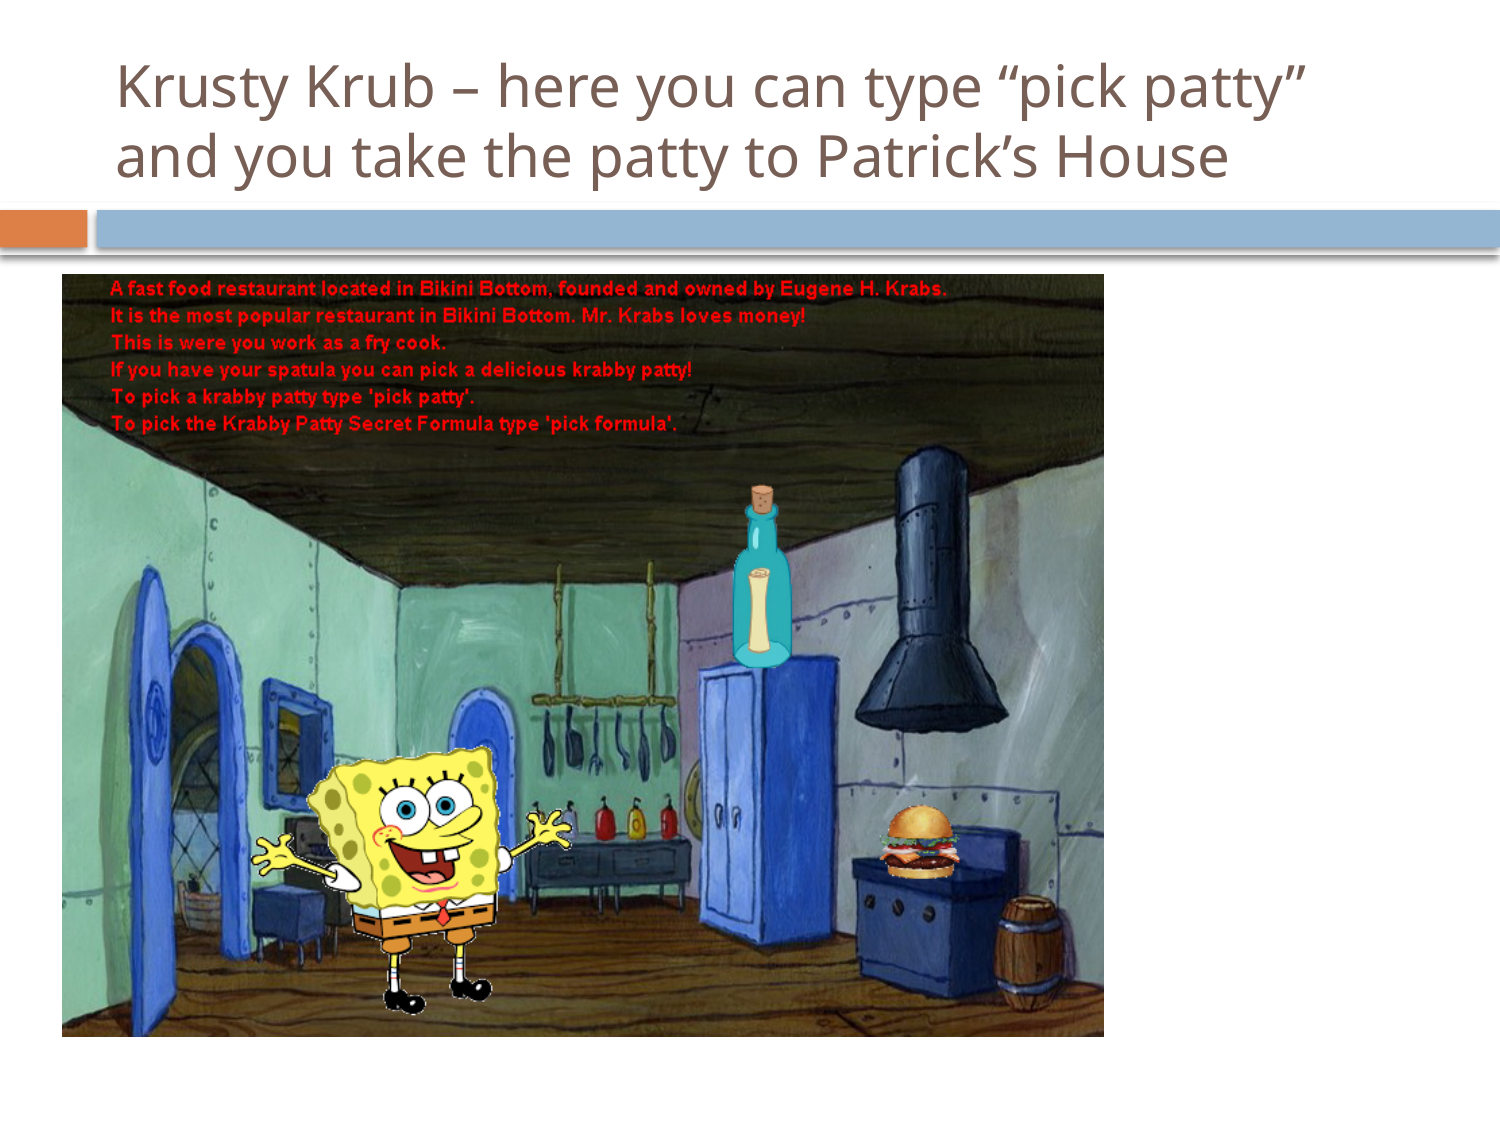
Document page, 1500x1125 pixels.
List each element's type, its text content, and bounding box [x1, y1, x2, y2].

title Krusty Krub – here you can type “pick patty” and you take the patty to Patrick’s House [100, 37, 1438, 200]
picture [62, 274, 1104, 1037]
